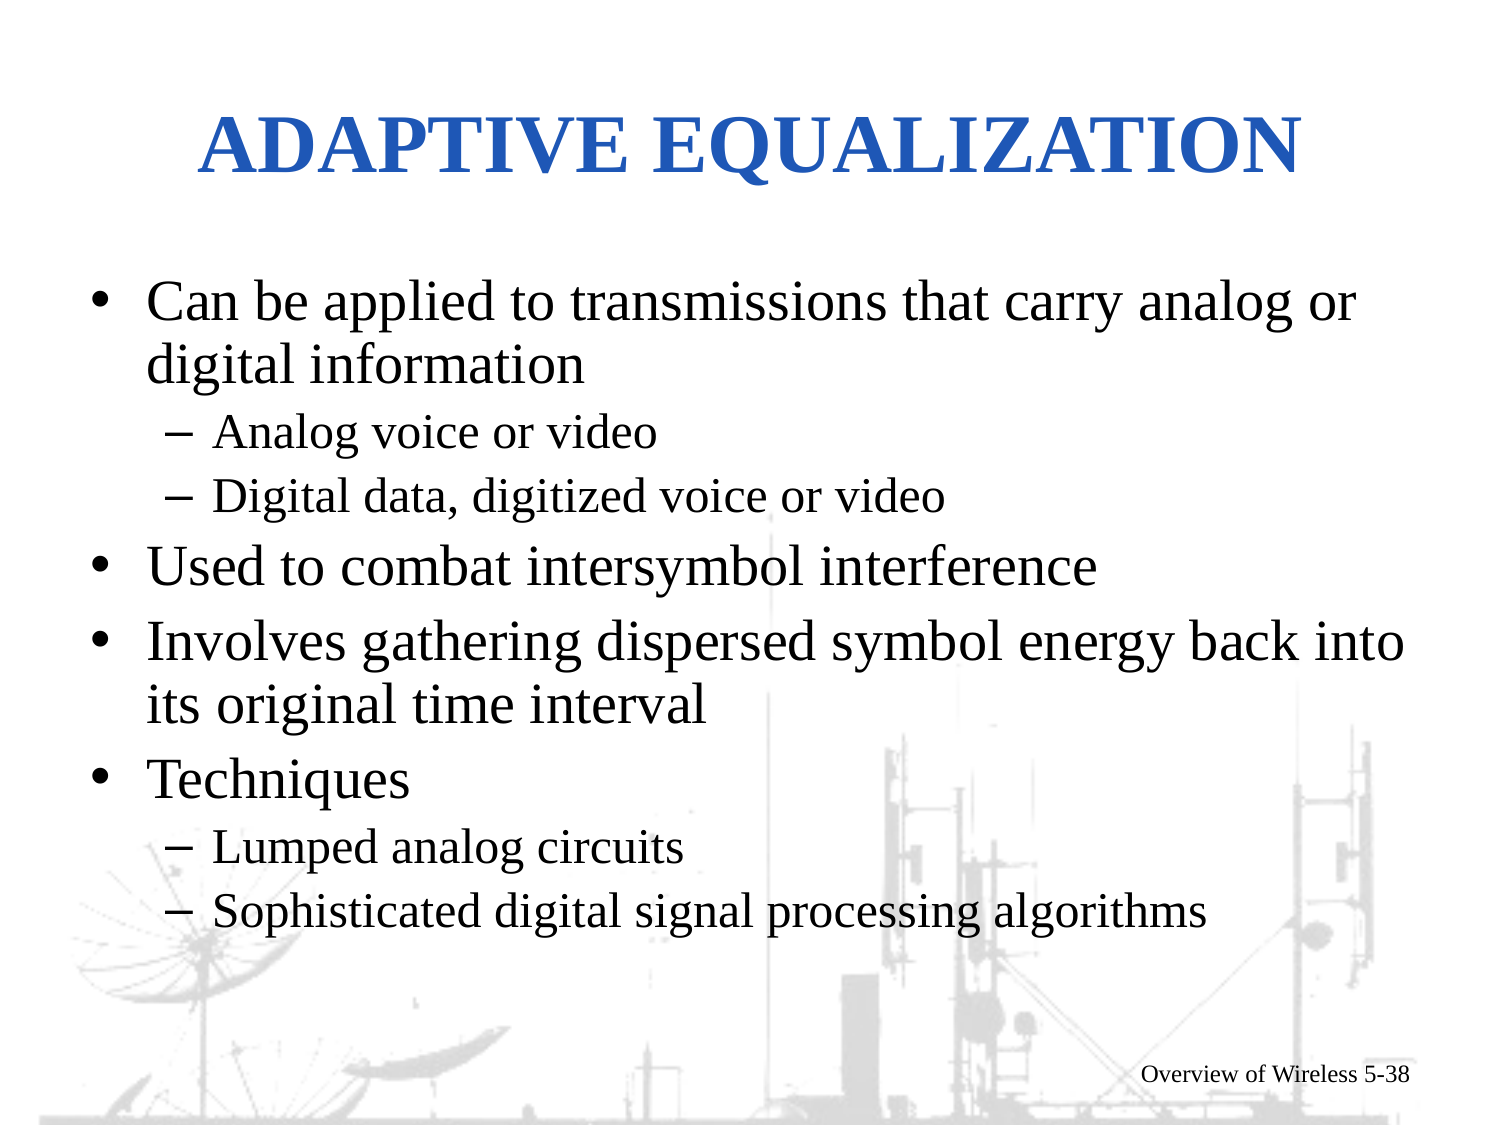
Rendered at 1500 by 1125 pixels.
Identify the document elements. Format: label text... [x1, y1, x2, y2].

title Adaptive Equalization [75, 45, 1425, 233]
list Can be applied to transmissions that carry analog or digital information Analog voice or video Digital data, digitized voice or video Used to combat intersymbol interference Involves gathering dispersed symbol energy back into its original time interval Techniques Lumped analog circuits Sophisticated digital signal processing algorithms [75, 262, 1425, 1005]
slide_number Overview of Wireless 5-38 [893, 1042, 1425, 1103]
